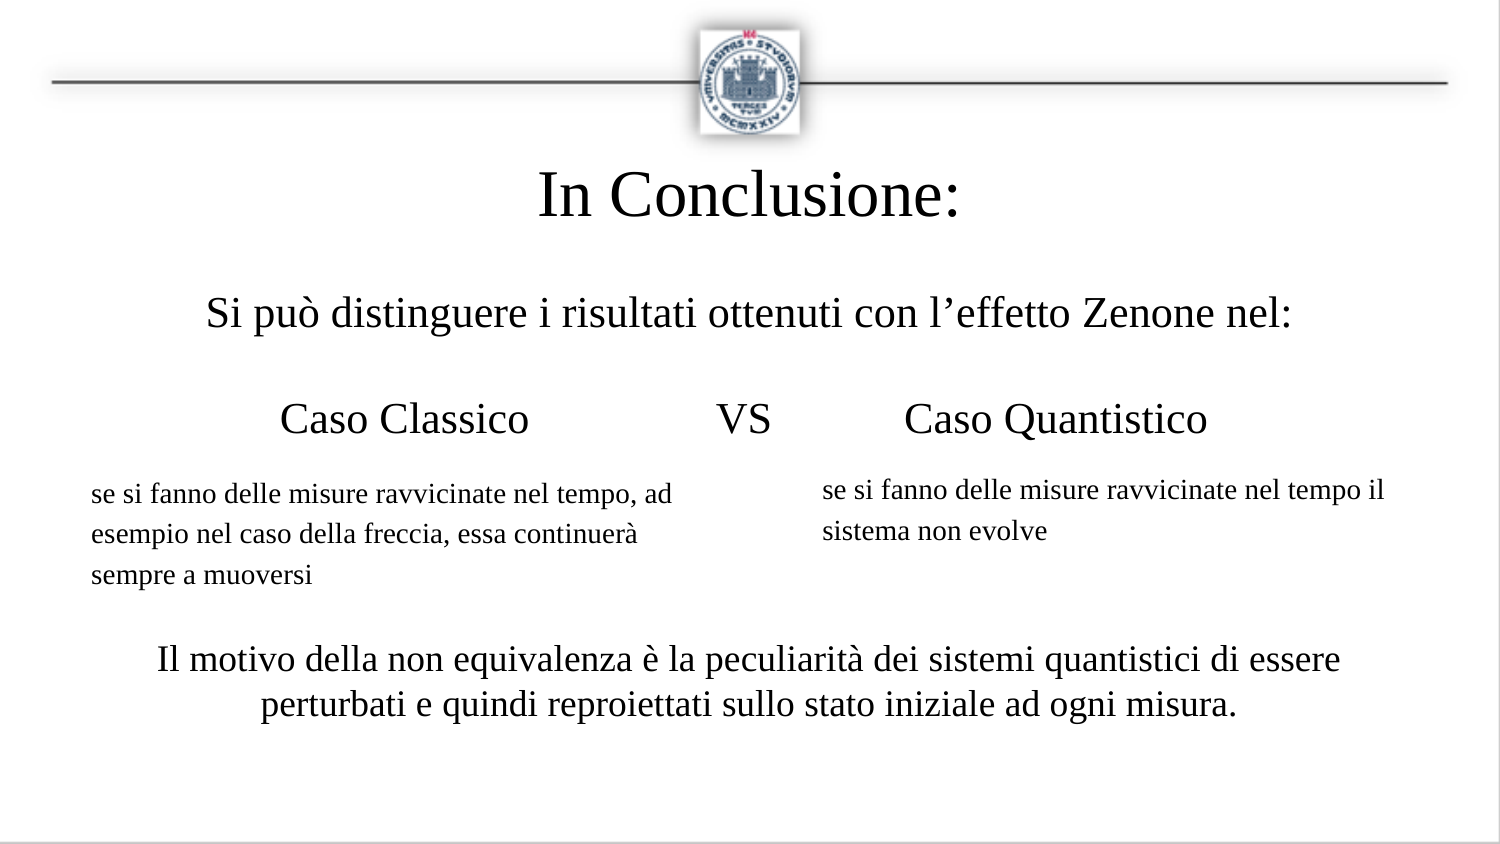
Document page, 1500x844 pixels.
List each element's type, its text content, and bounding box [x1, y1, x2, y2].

picture [0, 0, 1500, 844]
list se si fanno delle misure ravvicinate nel tempo, ad esempio nel caso della freccia, essa continuerà sempre a muoversi [76, 454, 733, 619]
list se si fanno delle misure ravvicinate nel tempo il sistema non evolve [807, 450, 1464, 593]
text_box Il motivo della non equivalenza è la peculiarità dei sistemi quantistici di essere perturbati e quindi reproiettati sullo stato iniziale ad ogni misura. [68, 619, 1432, 720]
title In Conclusione: Si può distinguere i risultati ottenuti con l’effetto Zenone nel: Caso Classico VS Caso Quantistico [51, 135, 1449, 252]
